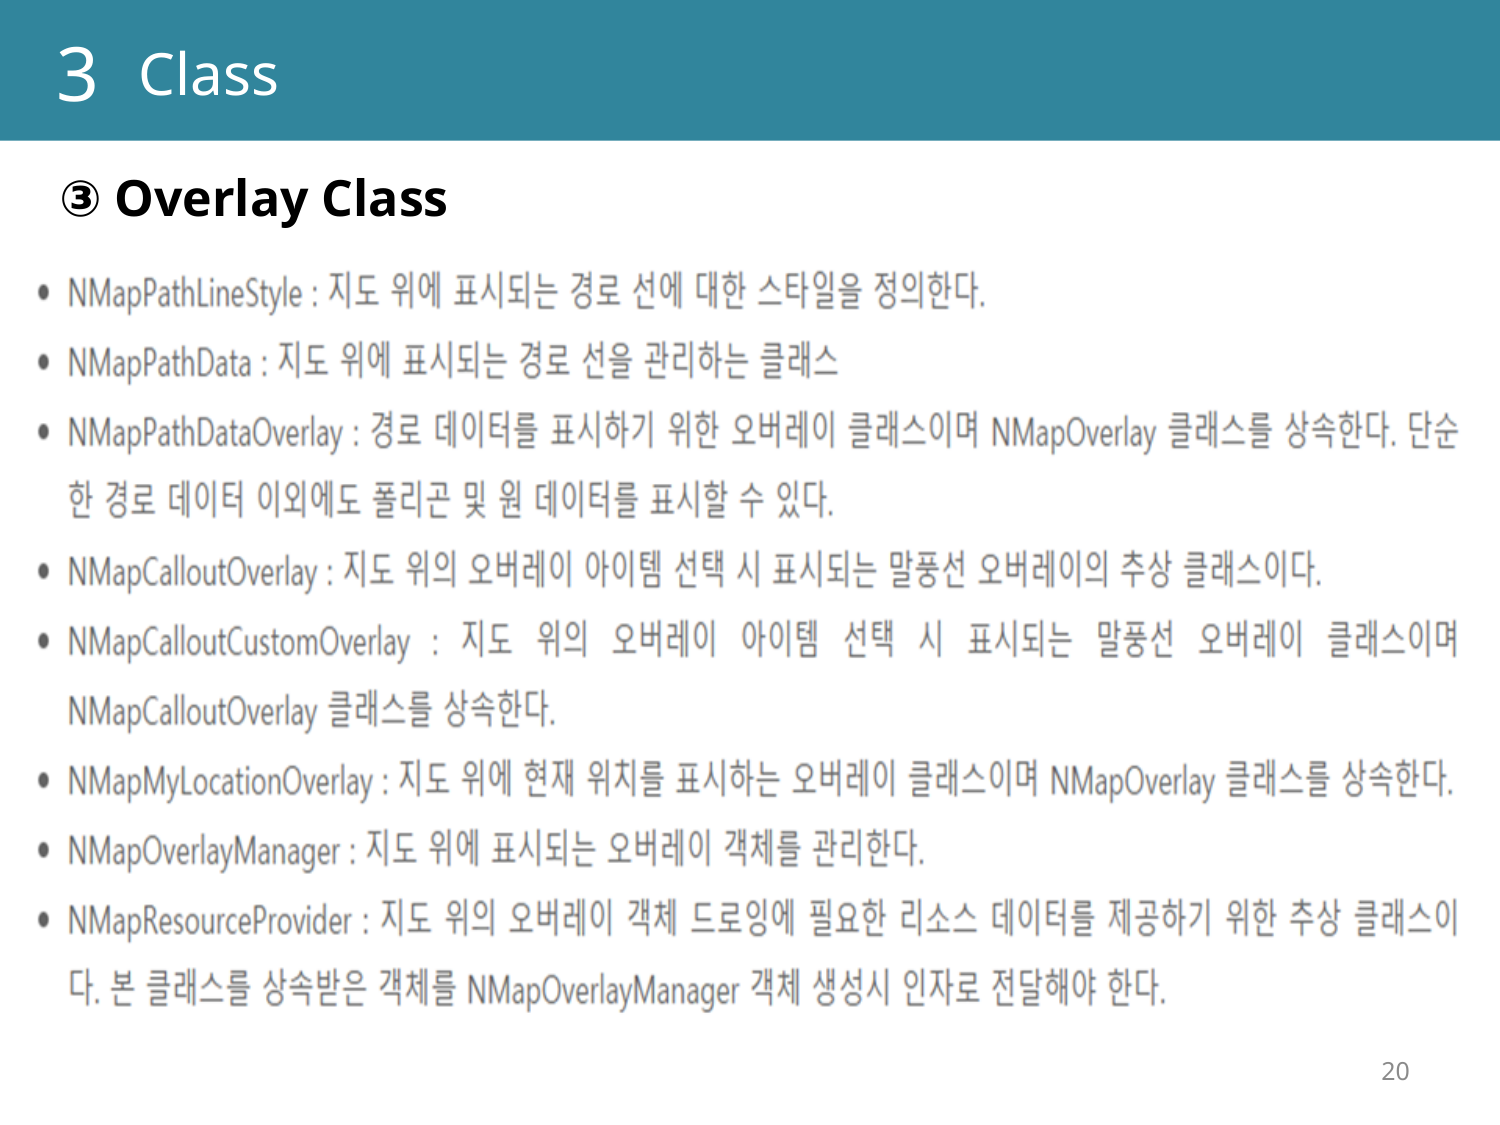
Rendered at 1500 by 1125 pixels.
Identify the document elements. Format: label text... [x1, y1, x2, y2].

text_box 3 [41, 19, 124, 125]
text_box [0, 0, 1500, 143]
text_box Class [123, 29, 1046, 115]
text_box ③ Overlay Class [44, 159, 1427, 234]
picture [32, 261, 1471, 1028]
slide_number 20 [1074, 1042, 1425, 1103]
